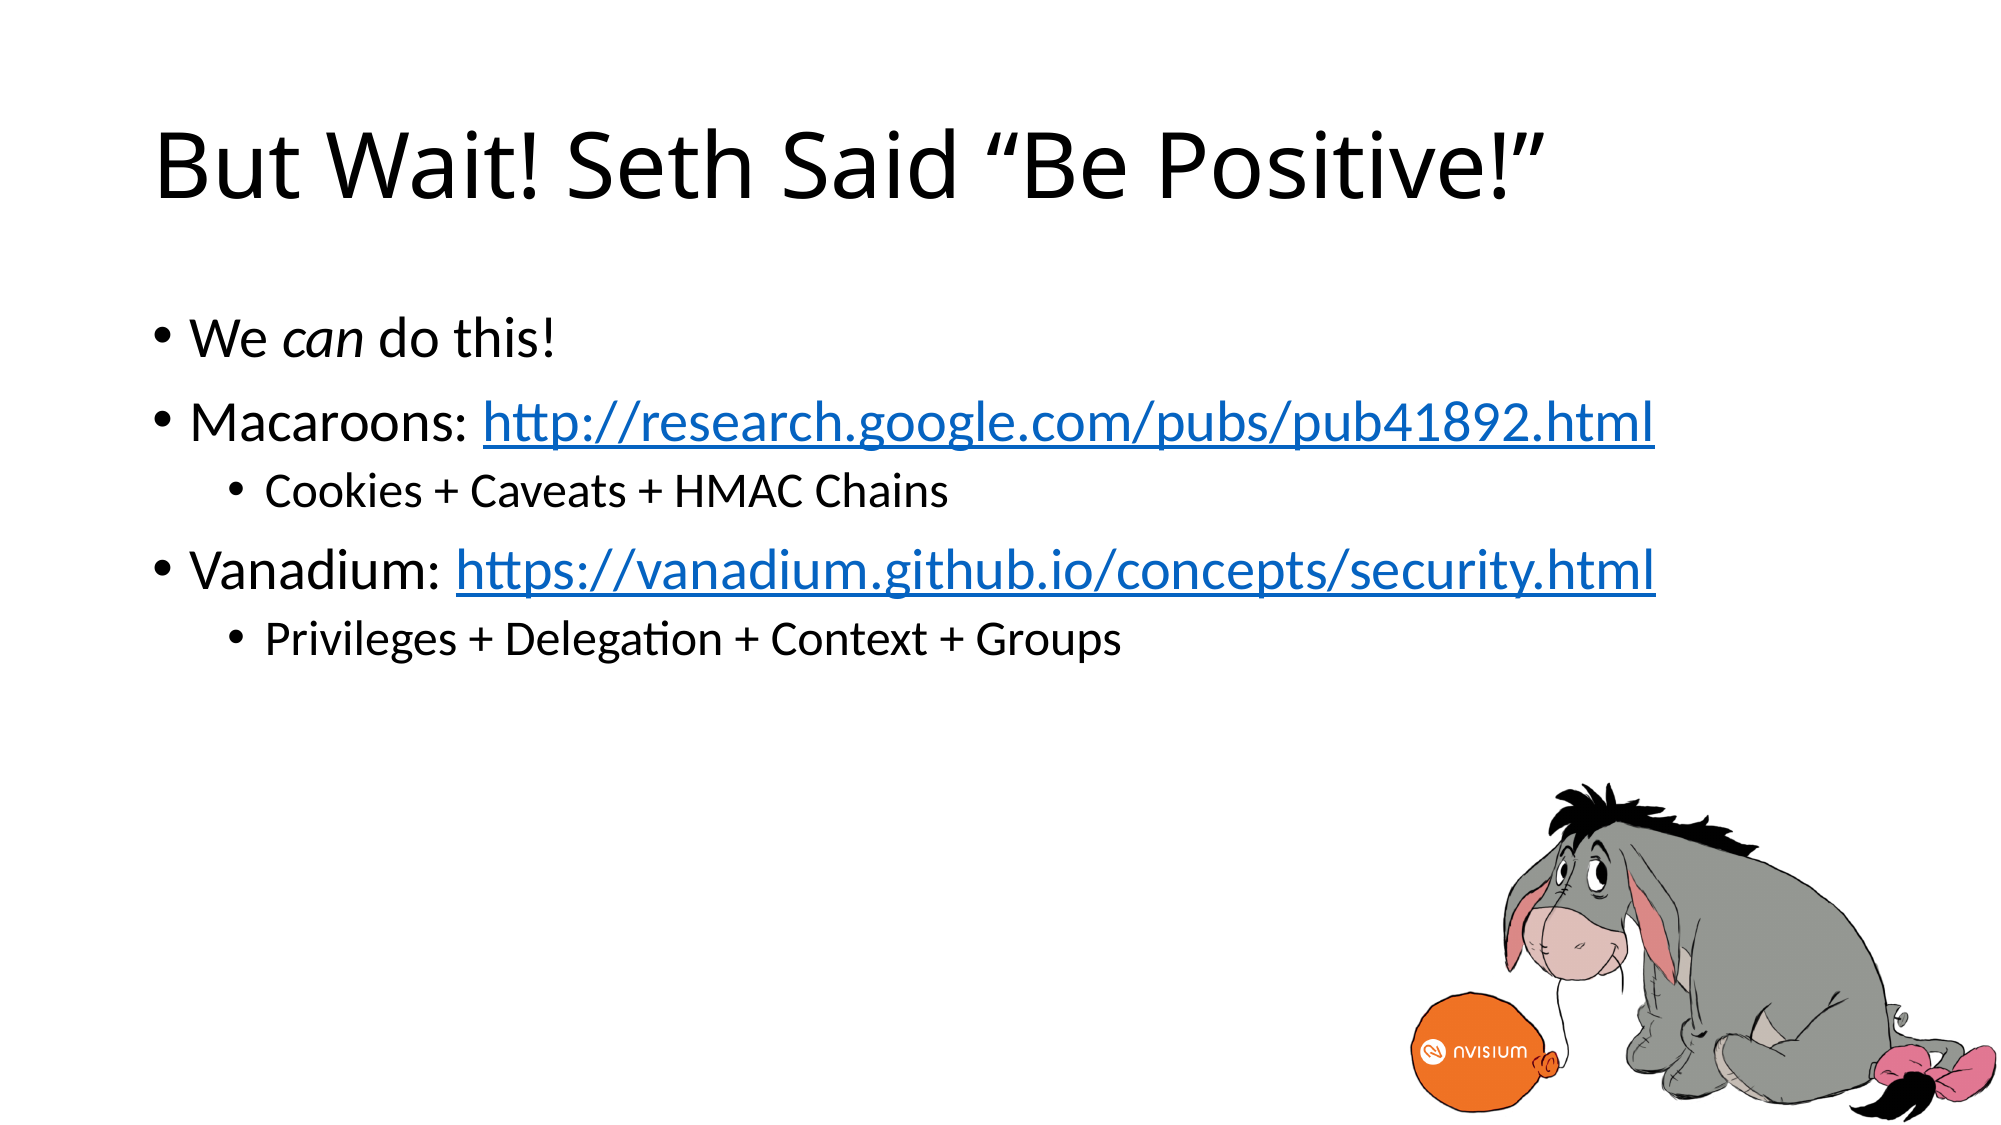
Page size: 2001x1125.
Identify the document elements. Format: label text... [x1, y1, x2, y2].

title But Wait! Seth Said “Be Positive!” [137, 59, 1863, 278]
list We can do this! Macaroons: http://research.google.com/pubs/pub41892.html Cookies + Caveats + HMAC Chains Vanadium: https://vanadium.github.io/concepts/security.html Privileges + Delegation + Context + Groups [137, 299, 1863, 1014]
picture [1382, 740, 2001, 1125]
